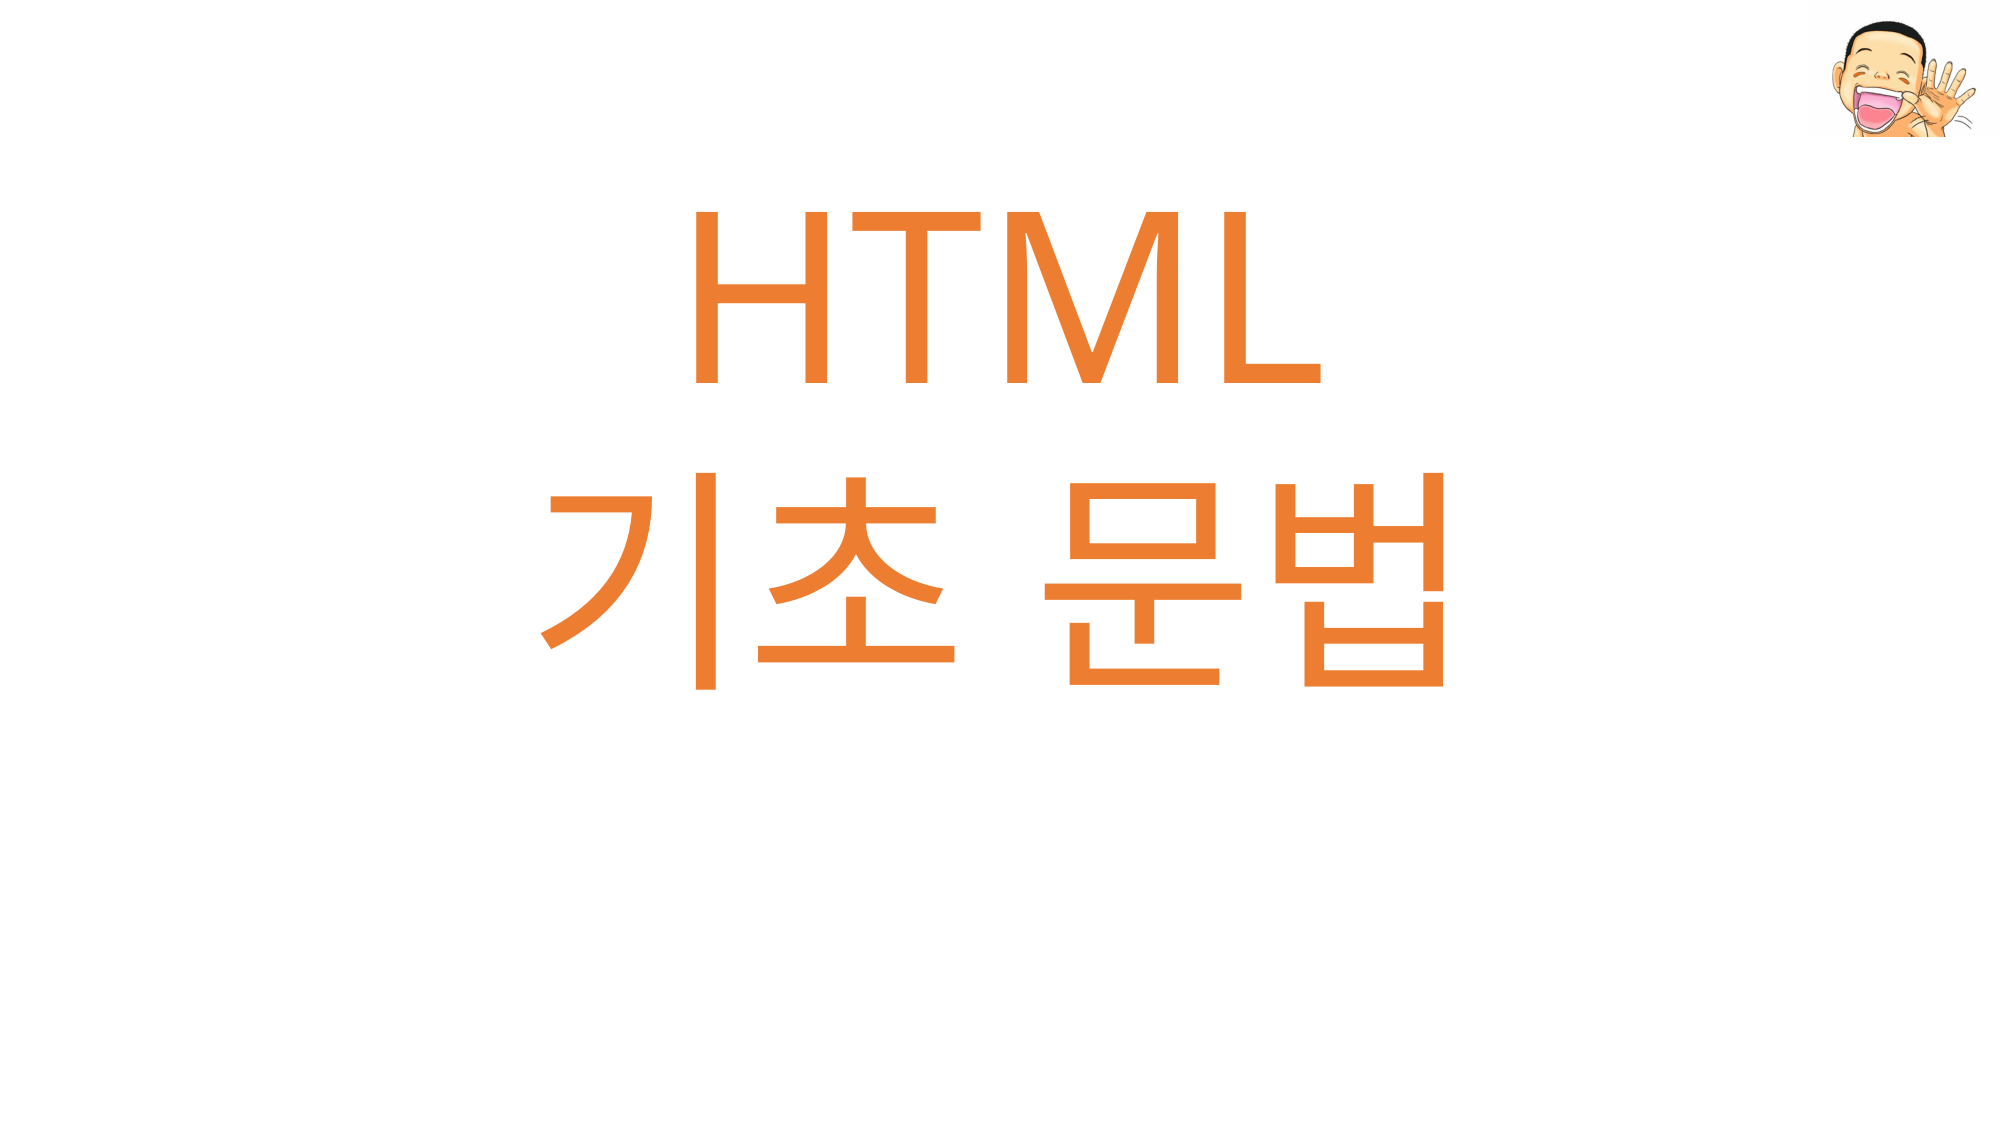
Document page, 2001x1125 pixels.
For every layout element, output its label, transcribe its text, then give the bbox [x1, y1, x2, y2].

text_box HTML 기초 문법 [0, 137, 2000, 727]
picture [1808, 0, 2000, 137]
